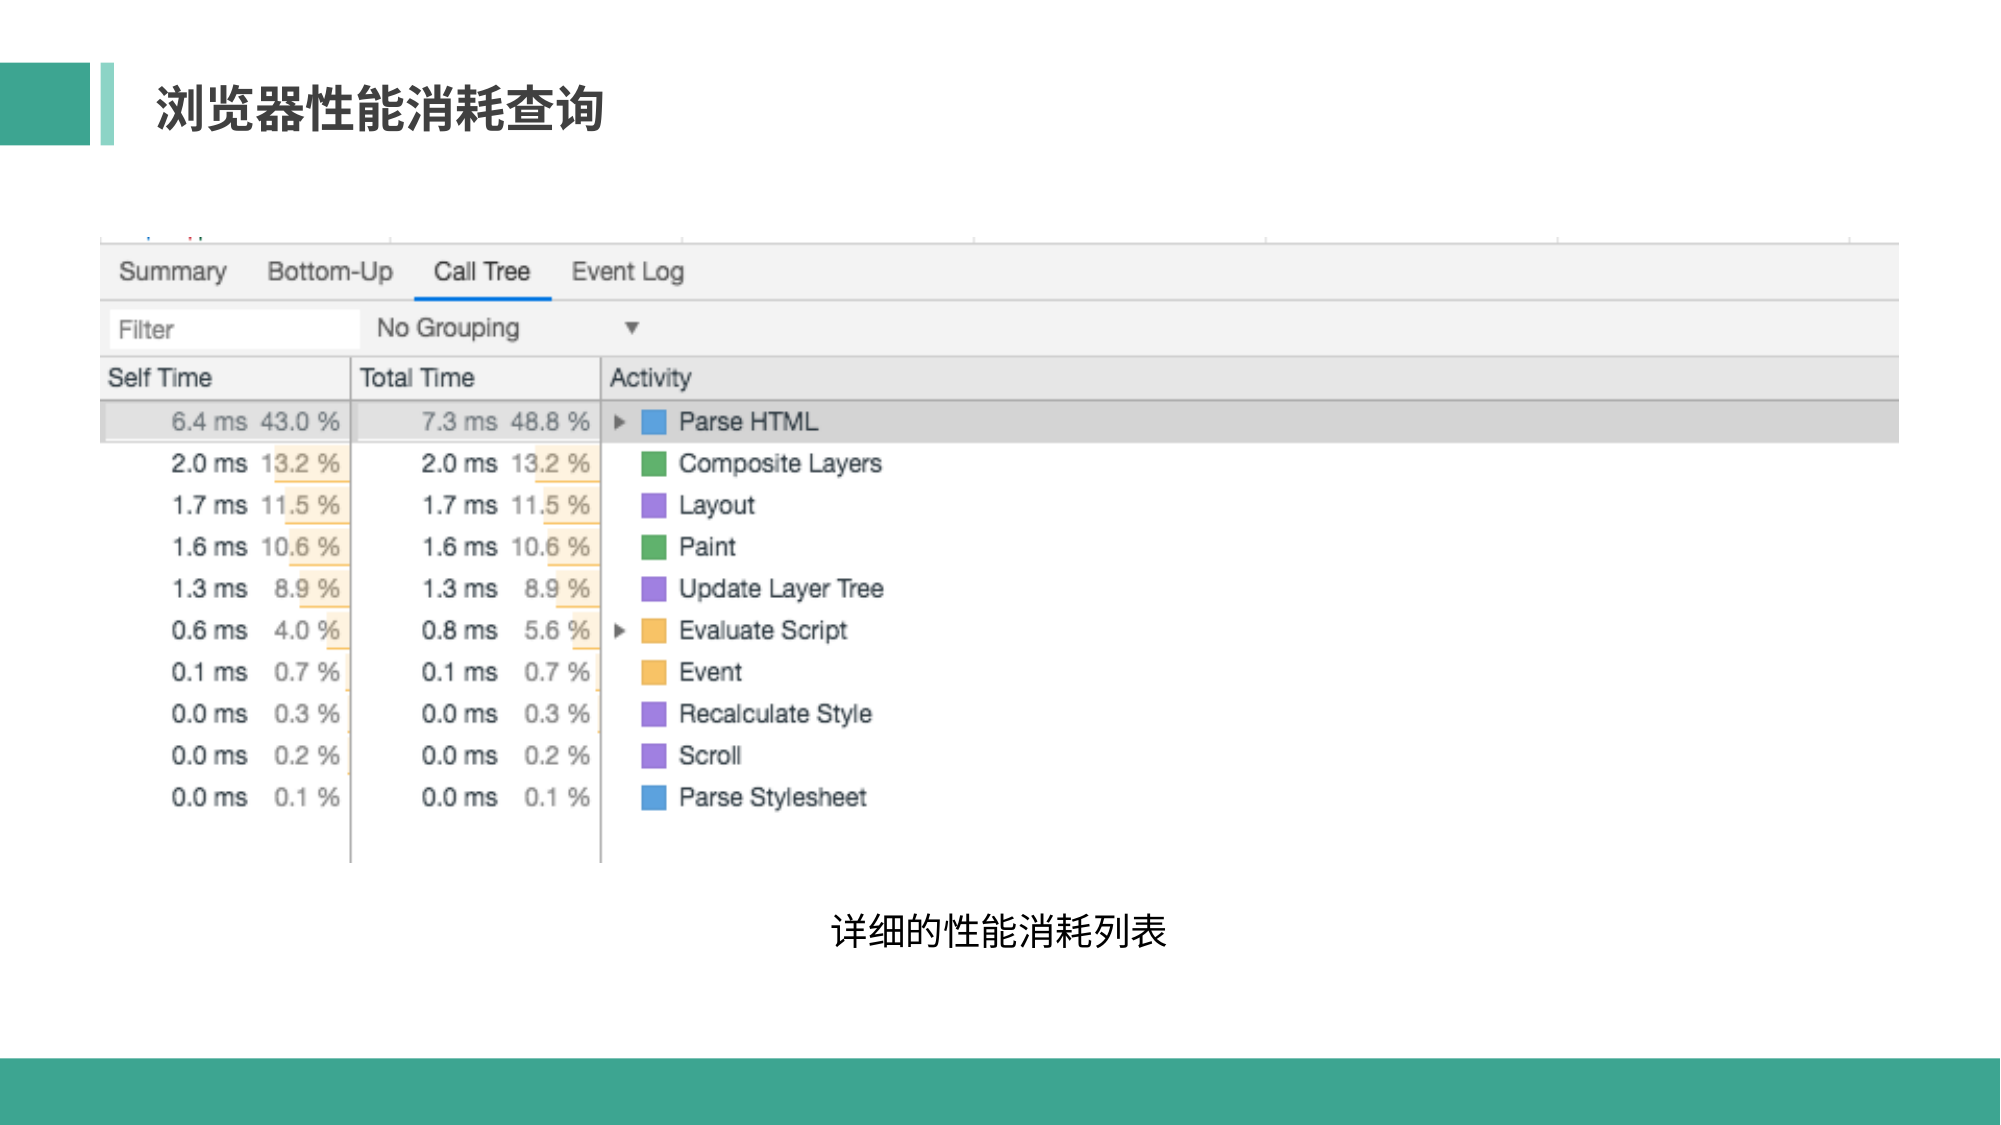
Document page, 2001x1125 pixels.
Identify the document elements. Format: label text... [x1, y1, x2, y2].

text_box 详细的性能消耗列表 [735, 900, 1264, 961]
text_box 浏览器性能消耗查询 [140, 69, 1208, 145]
text_box [0, 1057, 2000, 1125]
picture [100, 237, 1899, 863]
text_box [0, 62, 114, 146]
